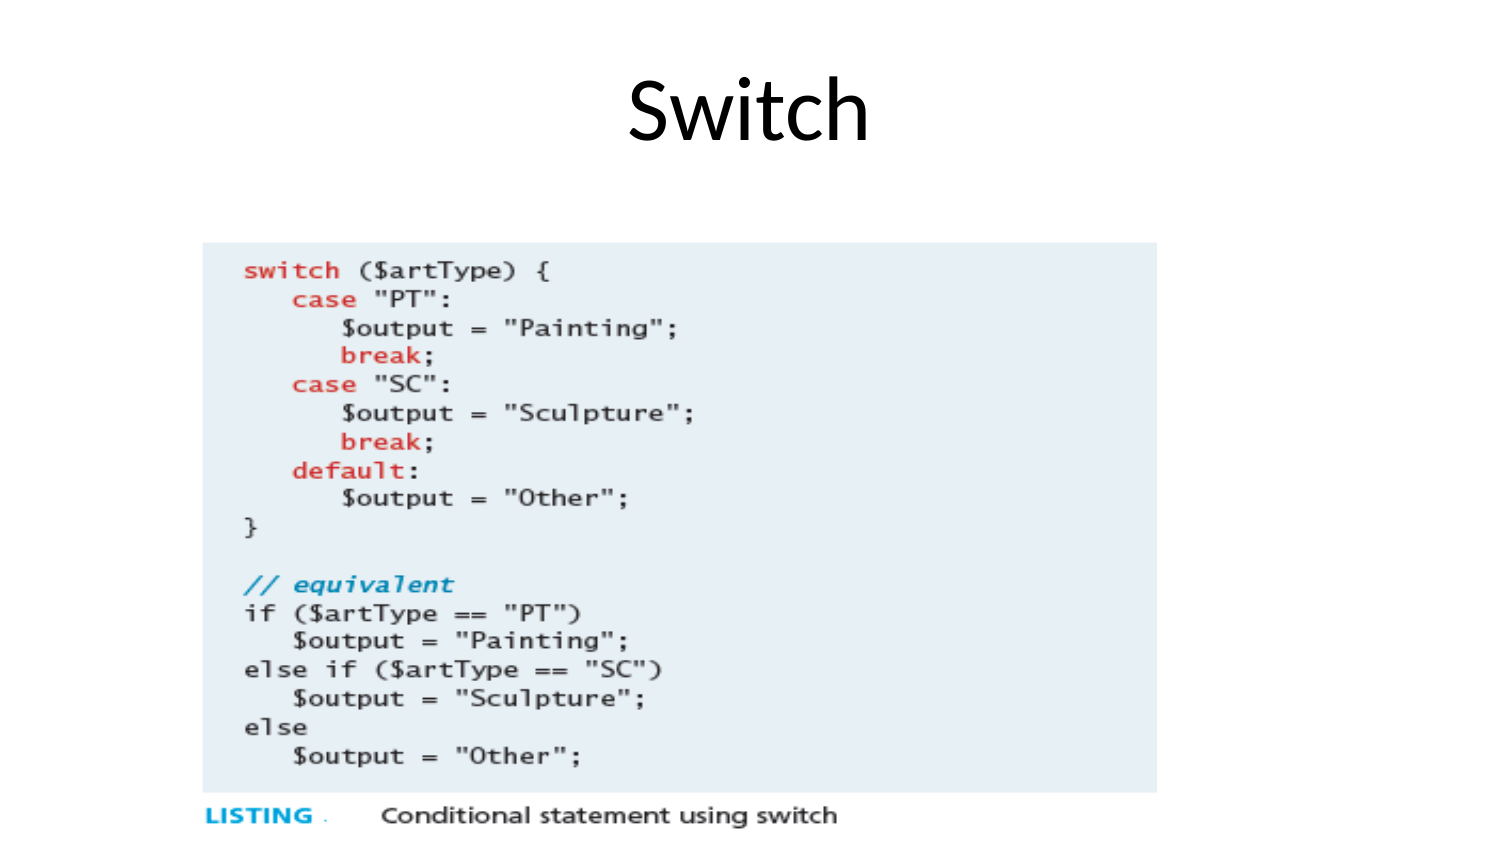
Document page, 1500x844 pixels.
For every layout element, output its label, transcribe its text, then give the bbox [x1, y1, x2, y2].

title Switch [75, 33, 1425, 175]
picture [149, 209, 1157, 844]
